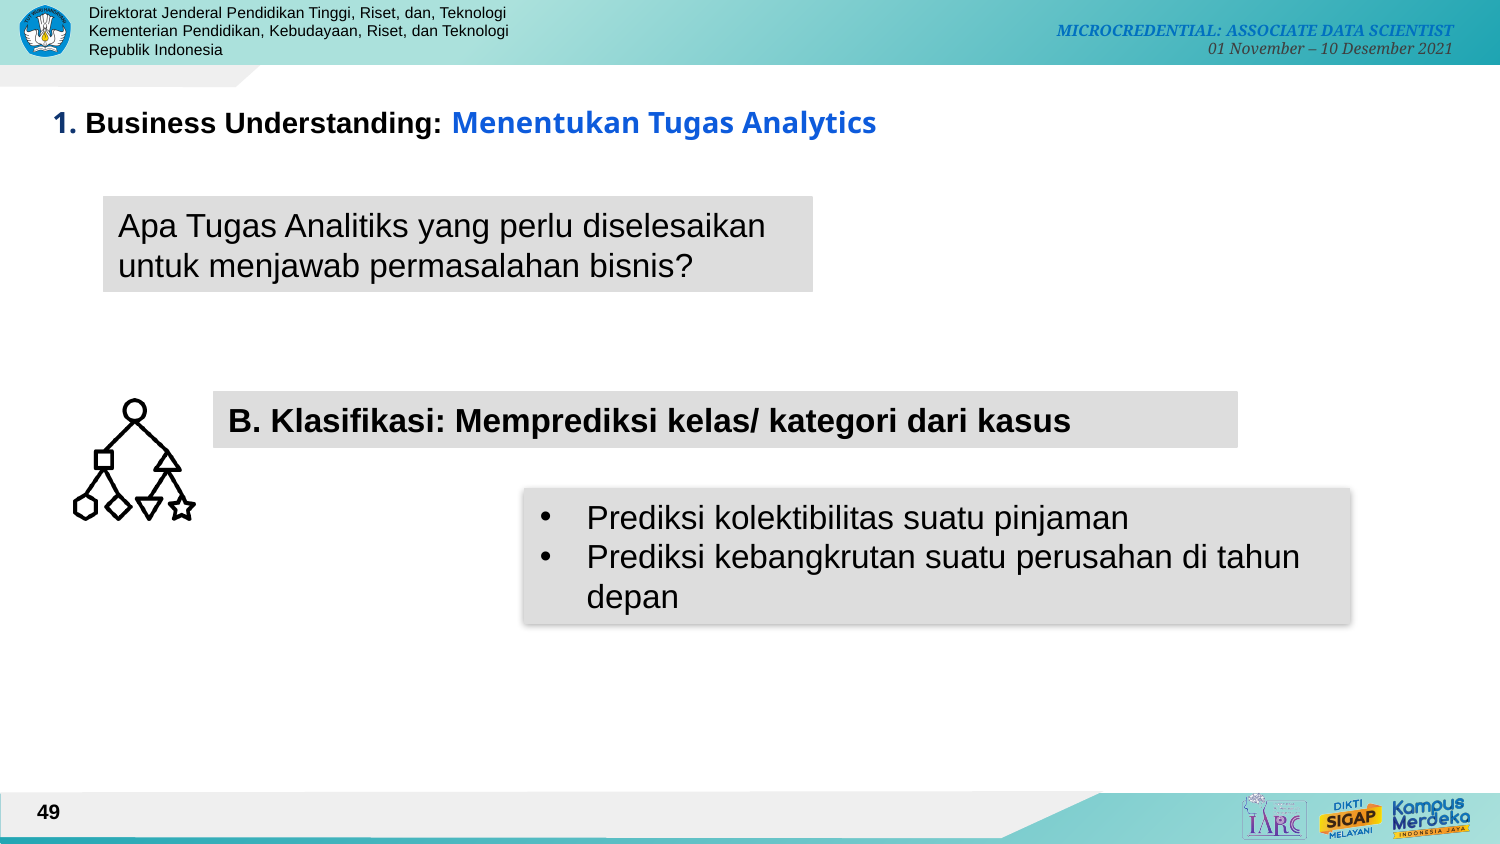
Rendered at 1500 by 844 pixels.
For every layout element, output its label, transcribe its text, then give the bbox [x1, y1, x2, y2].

text_box Apa Tugas Analitiks yang perlu diselesaikan untuk menjawab permasalahan bisnis? [103, 196, 813, 292]
text_box B. Klasifikasi: Memprediksi kelas/ kategori dari kasus [213, 392, 1238, 447]
picture [72, 397, 196, 521]
picture [1237, 790, 1311, 843]
picture [1319, 796, 1382, 842]
picture [1393, 798, 1470, 839]
text_box Prediksi kolektibilitas suatu pinjaman Prediksi kebangkrutan suatu perusahan di tahun depan [524, 488, 1350, 623]
picture [16, 3, 74, 61]
text_box 1. Business Understanding: Menentukan Tugas Analytics [37, 96, 1500, 190]
text_box 49 [0, 788, 75, 834]
